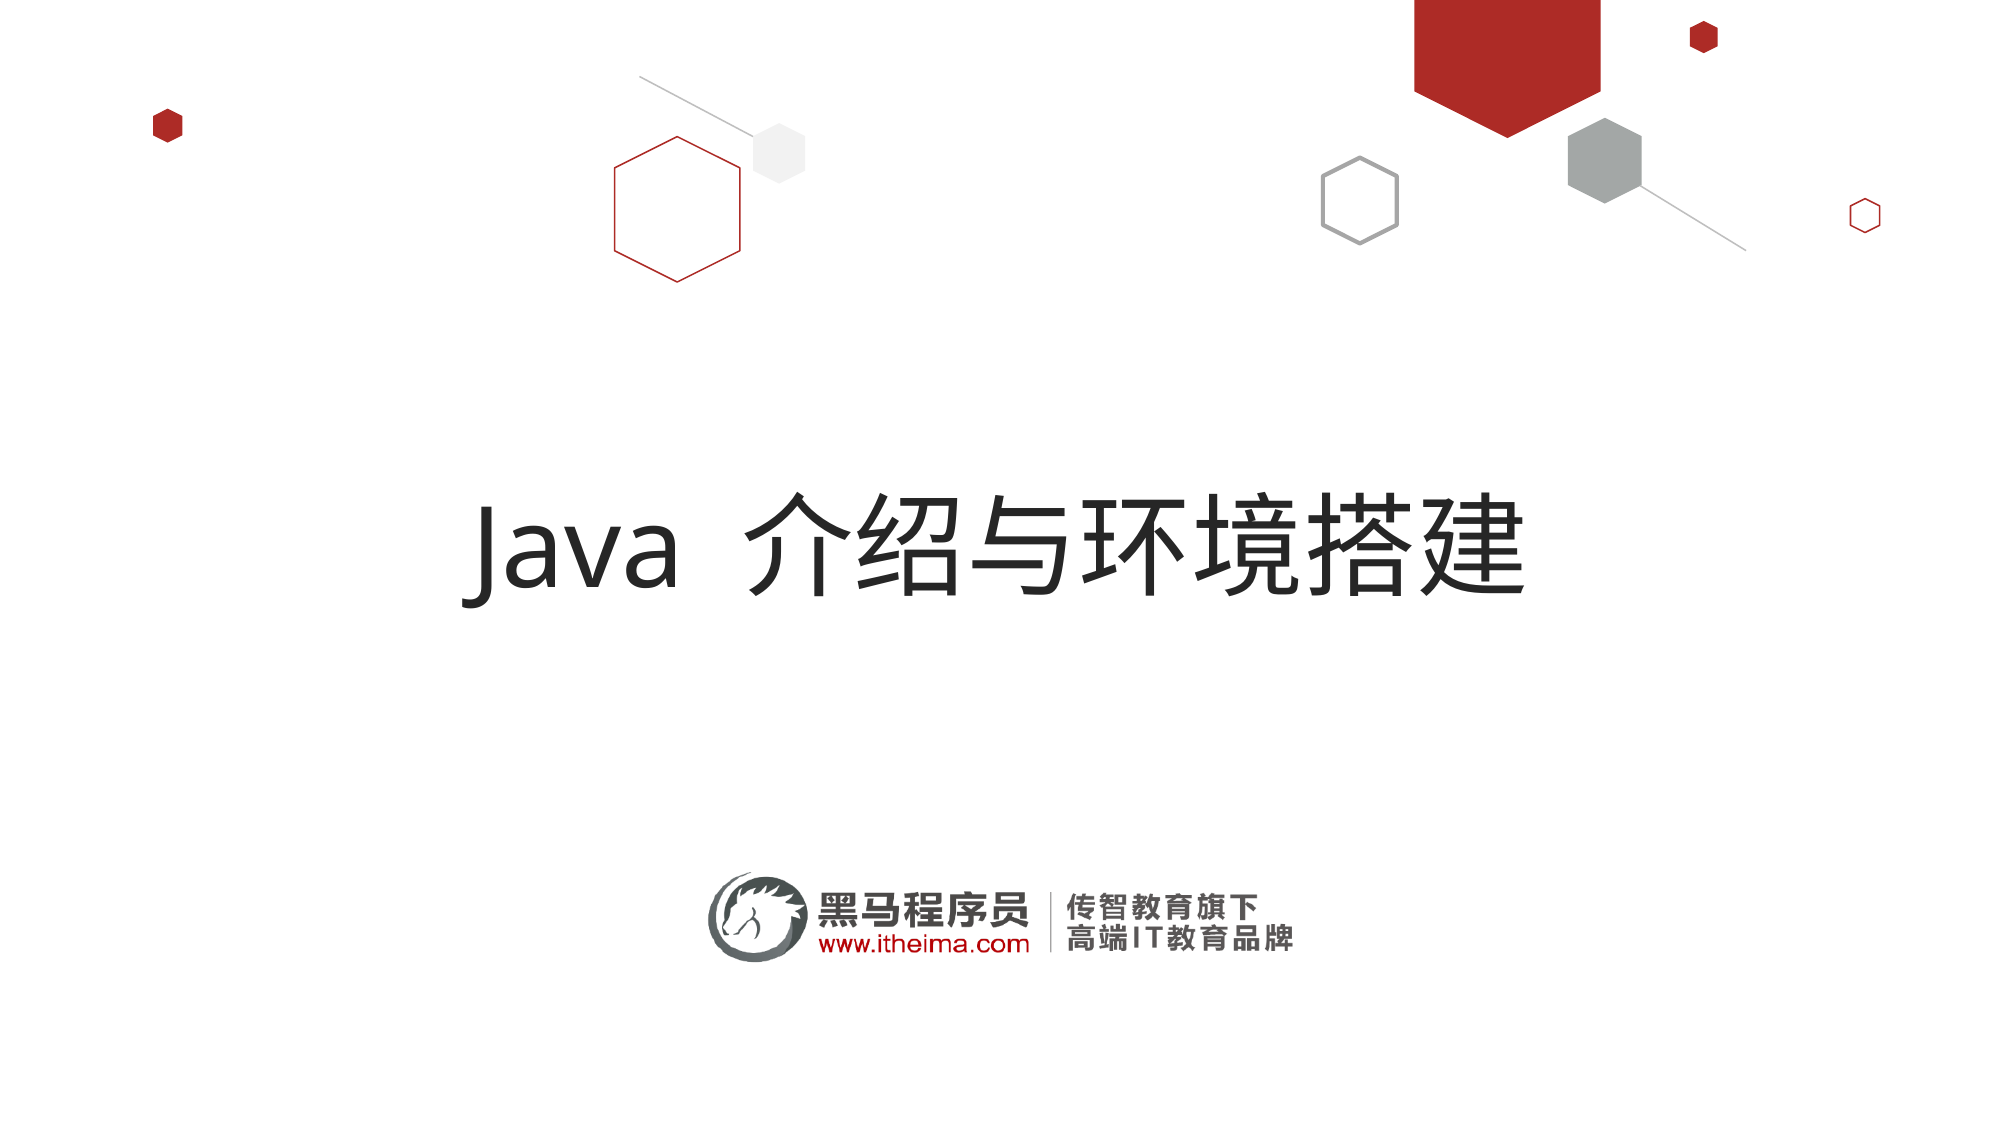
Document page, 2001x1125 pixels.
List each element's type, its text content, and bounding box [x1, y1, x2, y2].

title Java 介绍与环境搭建 [135, 447, 1865, 638]
picture [707, 868, 1293, 965]
